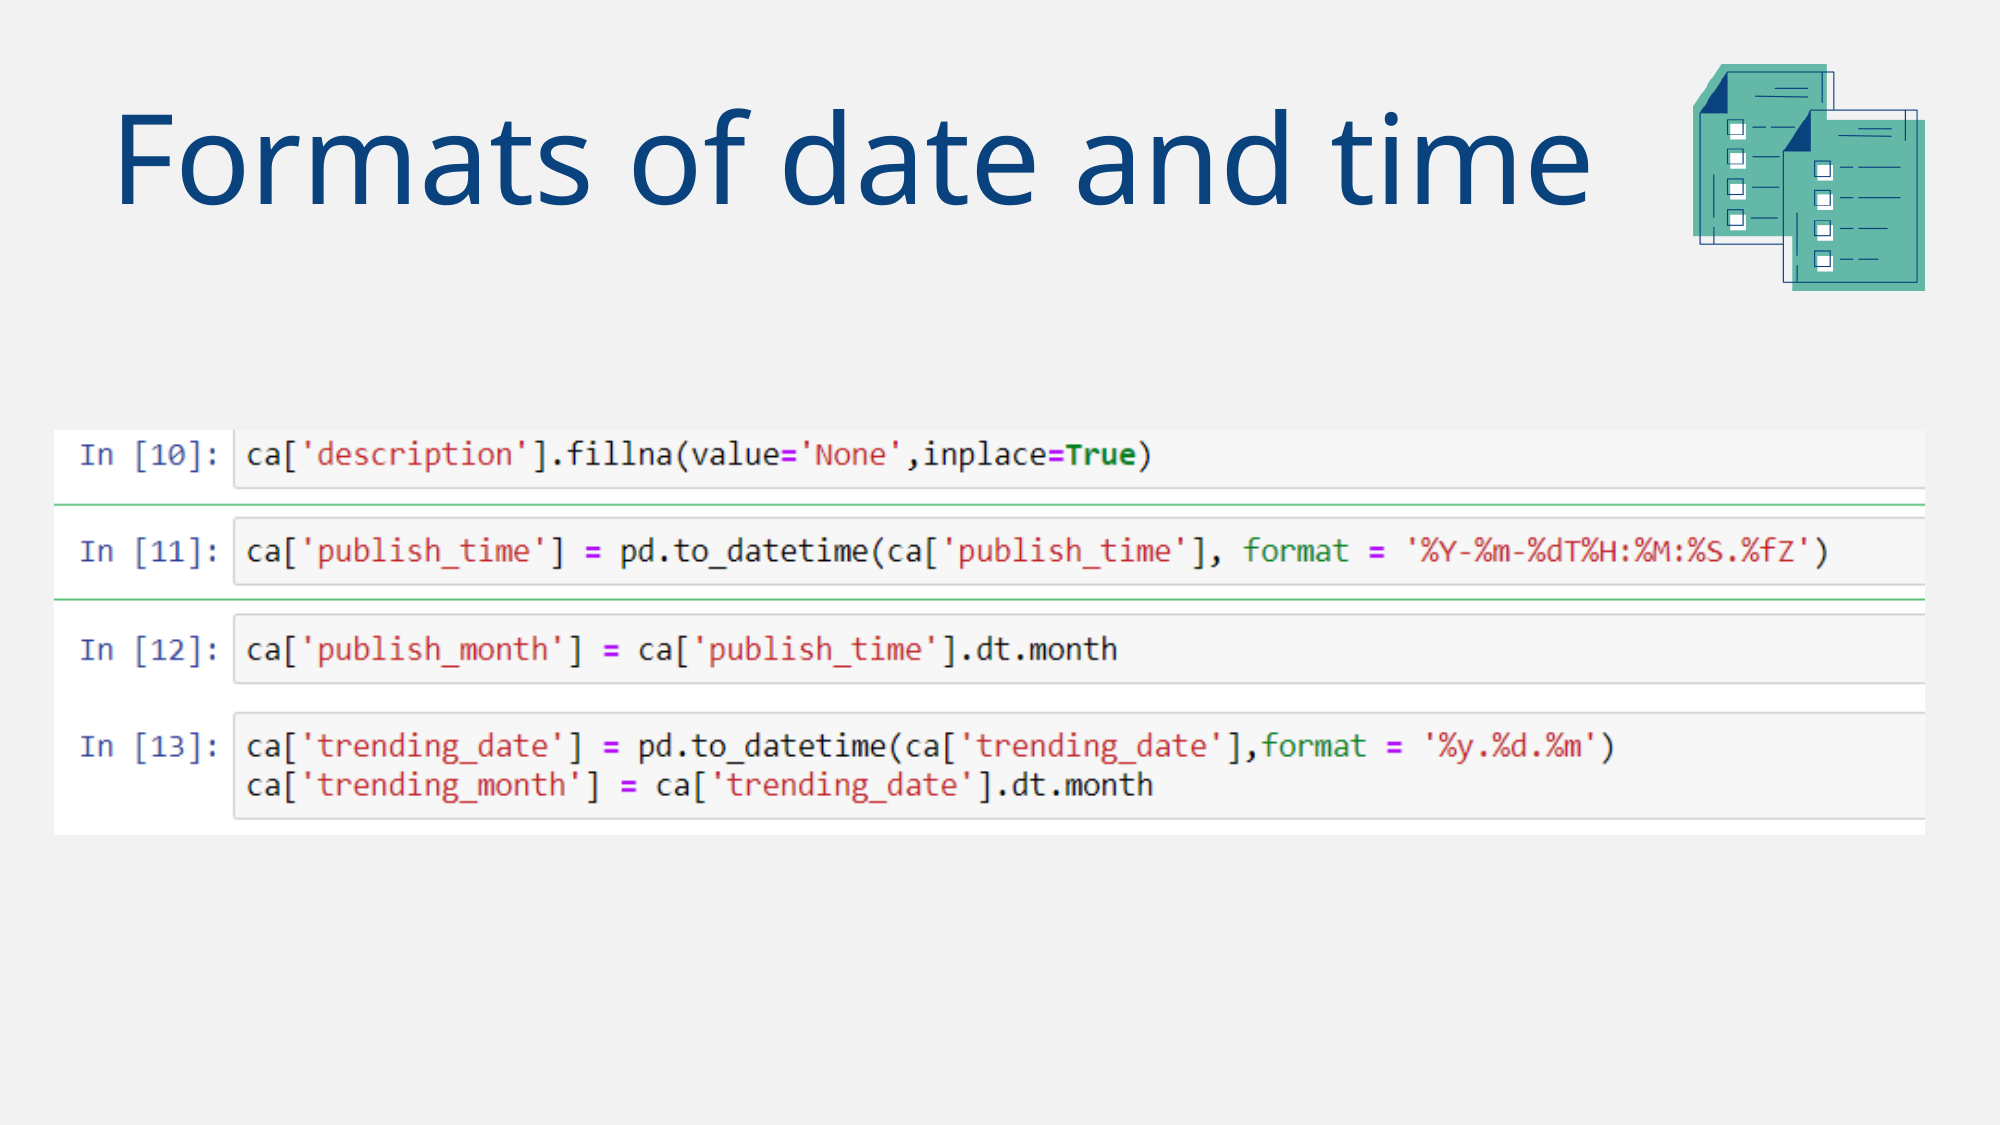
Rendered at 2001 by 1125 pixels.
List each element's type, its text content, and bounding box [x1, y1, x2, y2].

picture [1693, 64, 1925, 291]
text_box Formats of date and time [110, 120, 1655, 231]
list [54, 430, 1925, 835]
